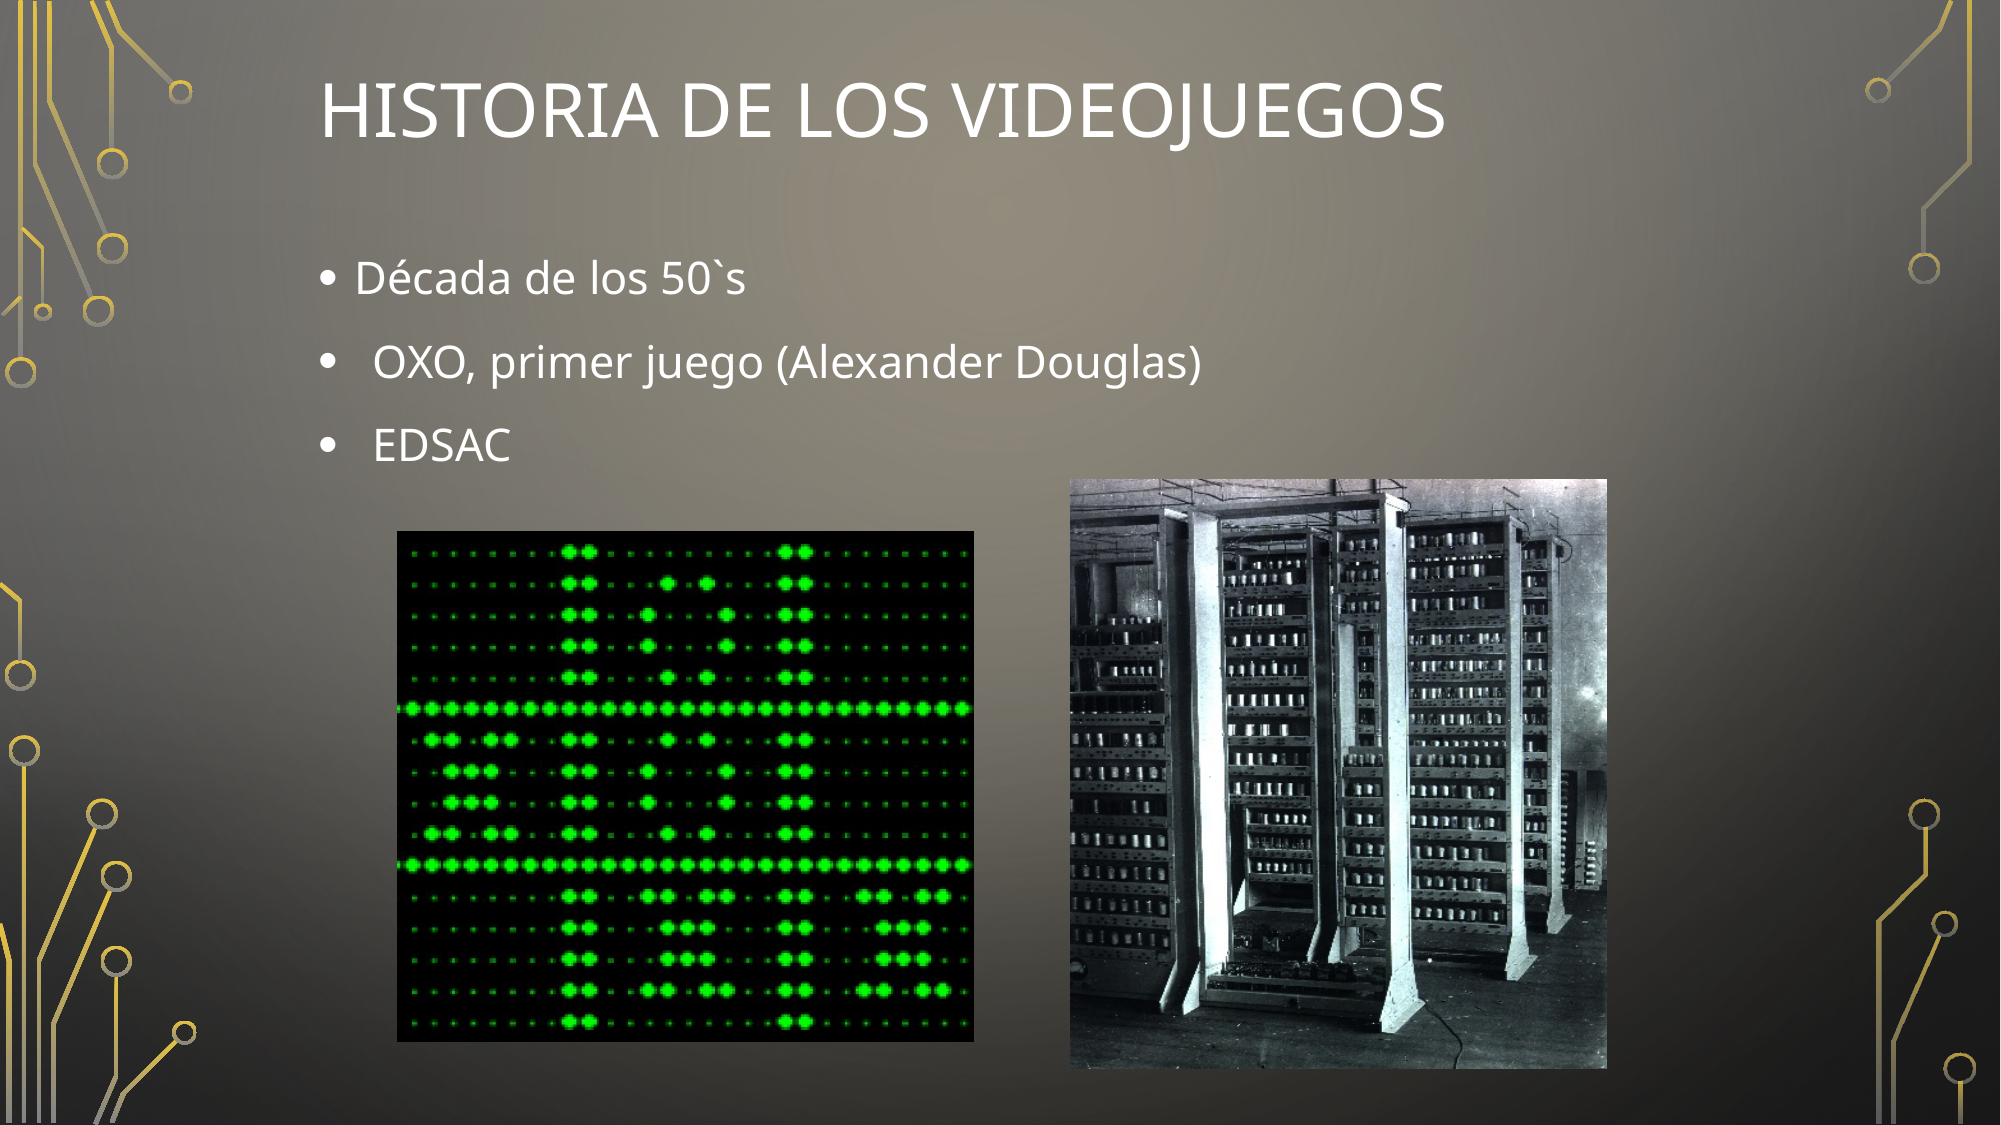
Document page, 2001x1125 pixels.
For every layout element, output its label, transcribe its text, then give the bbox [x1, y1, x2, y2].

title Historia de los videojuegos [303, 25, 1697, 202]
picture [1070, 479, 1607, 1070]
list Década de los 50`s OXO, primer juego (Alexander Douglas) EDSAC [303, 231, 1645, 480]
picture [397, 530, 974, 1042]
